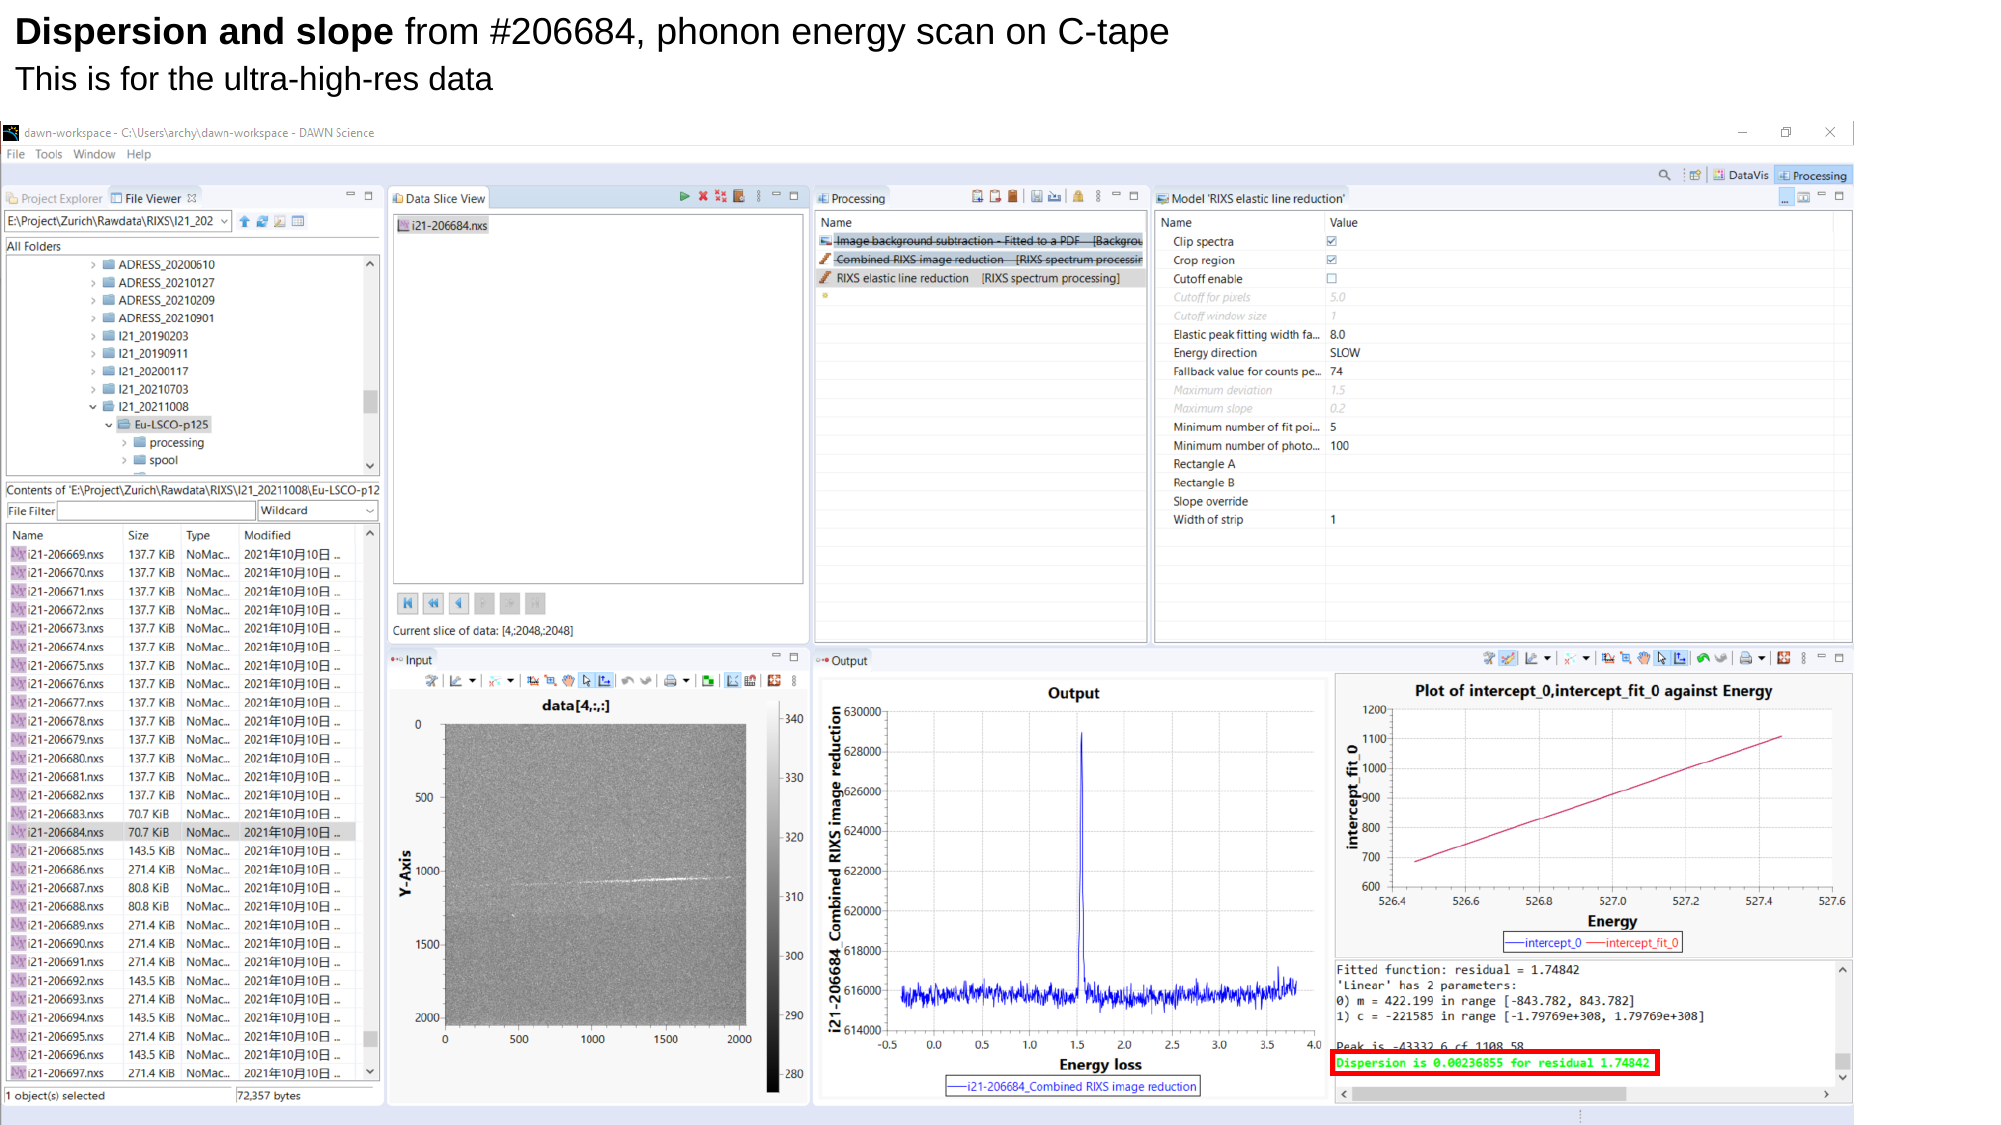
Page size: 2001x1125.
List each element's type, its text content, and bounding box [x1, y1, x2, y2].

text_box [0, 120, 1854, 1125]
text_box This is for the ultra-high-res data [0, 49, 1433, 105]
text_box Dispersion and slope from #206684, phonon energy scan on C-tape [0, 0, 1433, 49]
